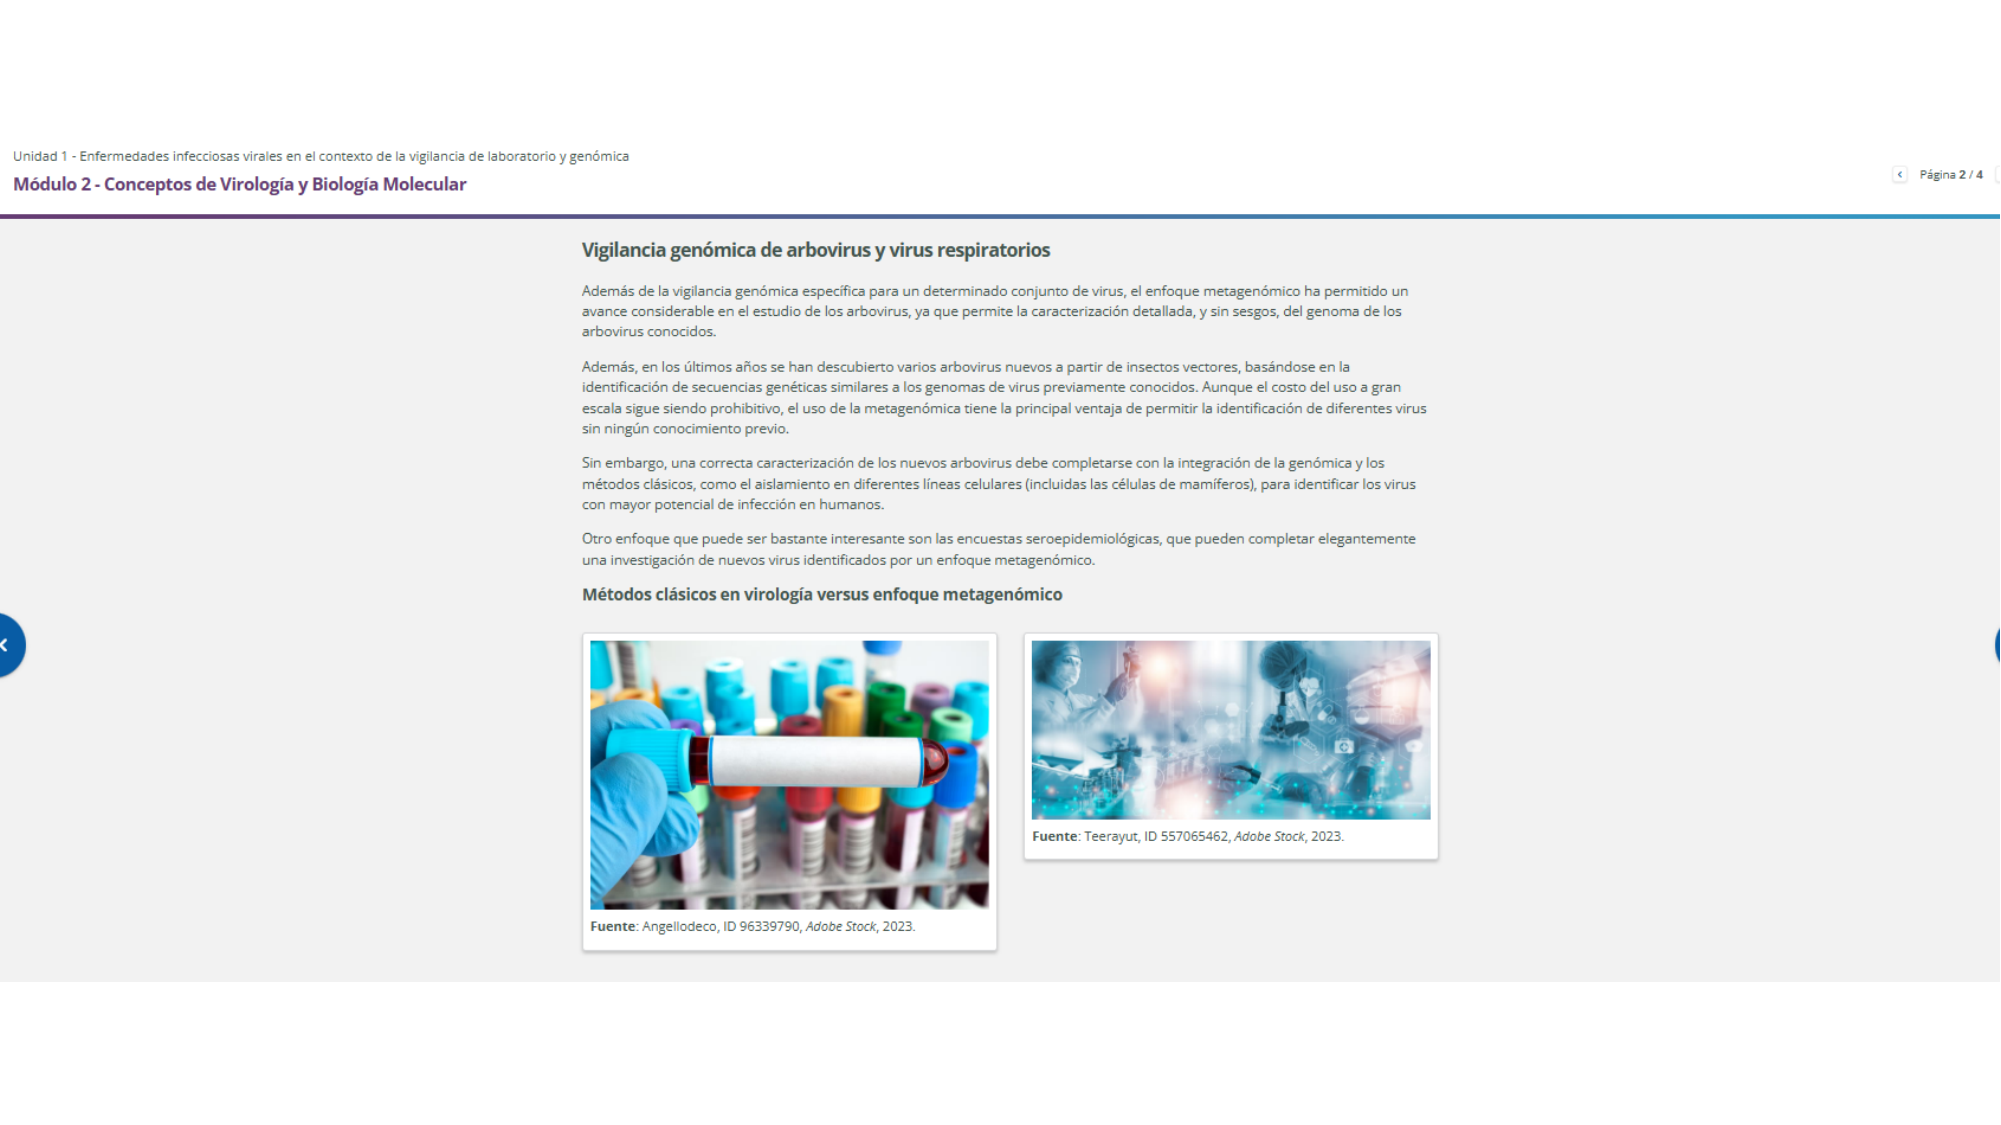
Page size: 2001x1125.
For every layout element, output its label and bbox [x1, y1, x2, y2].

picture [0, 142, 2000, 983]
